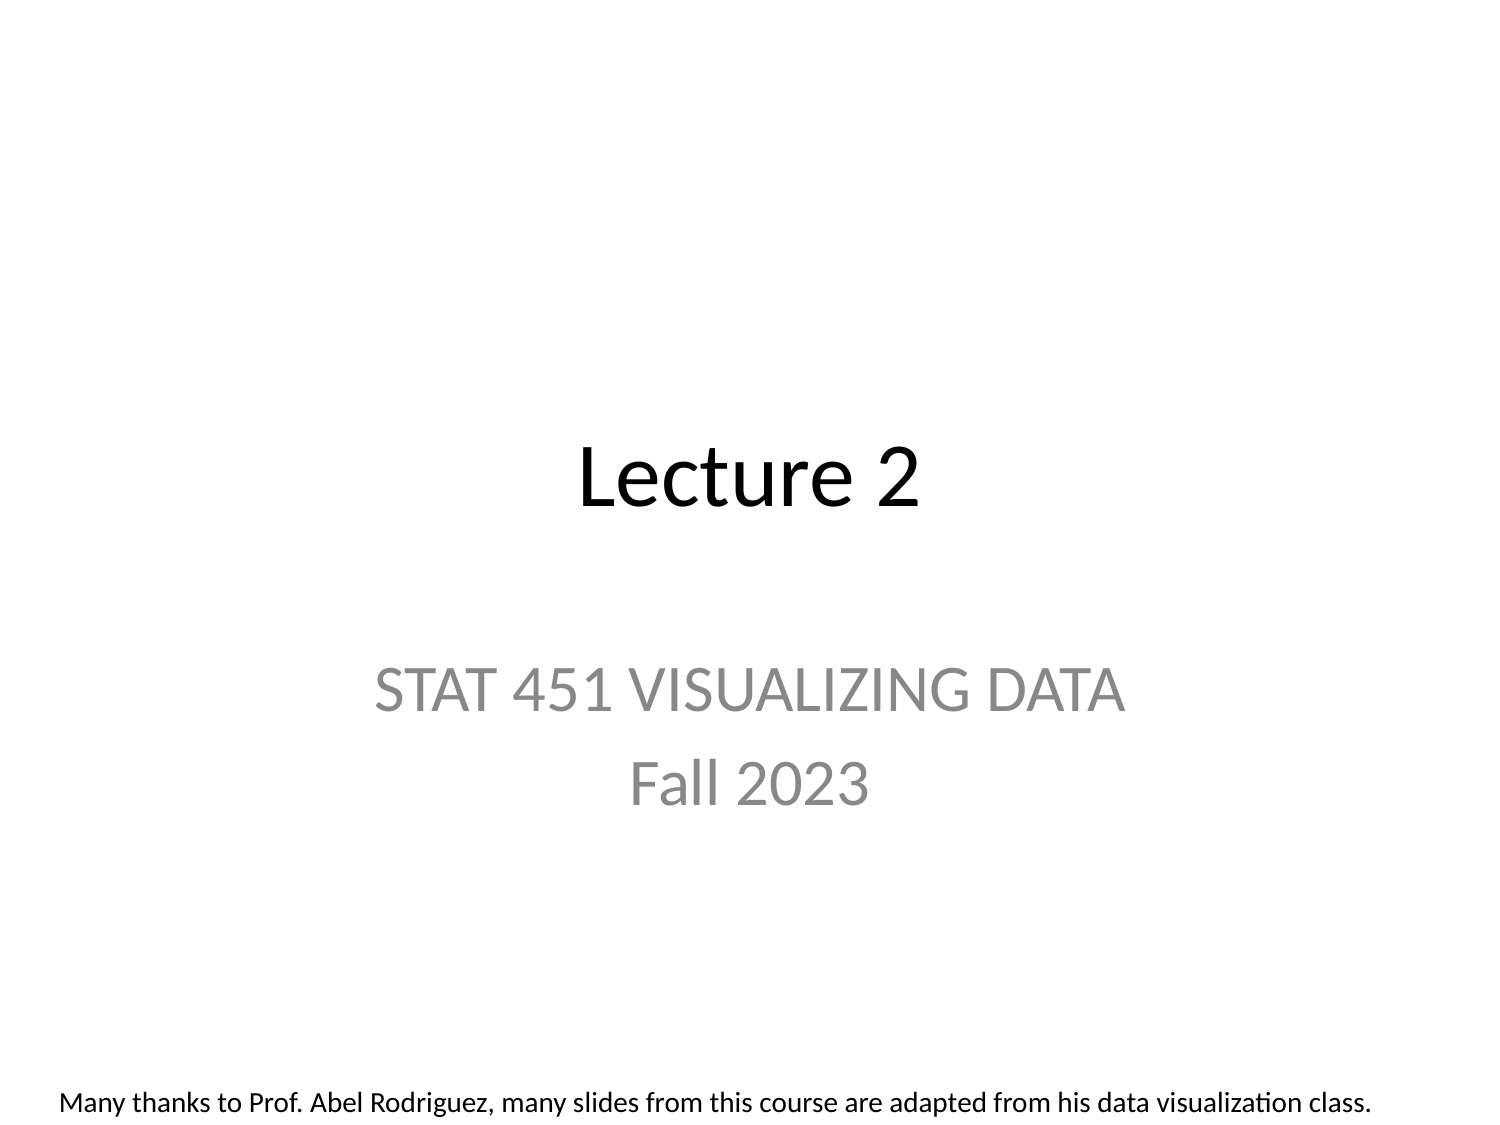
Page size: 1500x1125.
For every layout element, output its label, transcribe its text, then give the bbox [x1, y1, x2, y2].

text_box Many thanks to Prof. Abel Rodriguez, many slides from this course are adapted from his data visualization class. [43, 1068, 1458, 1110]
subtitle STAT 451 VISUALIZING DATA Fall 2023 [225, 637, 1275, 925]
title Lecture 2 [112, 349, 1388, 591]
